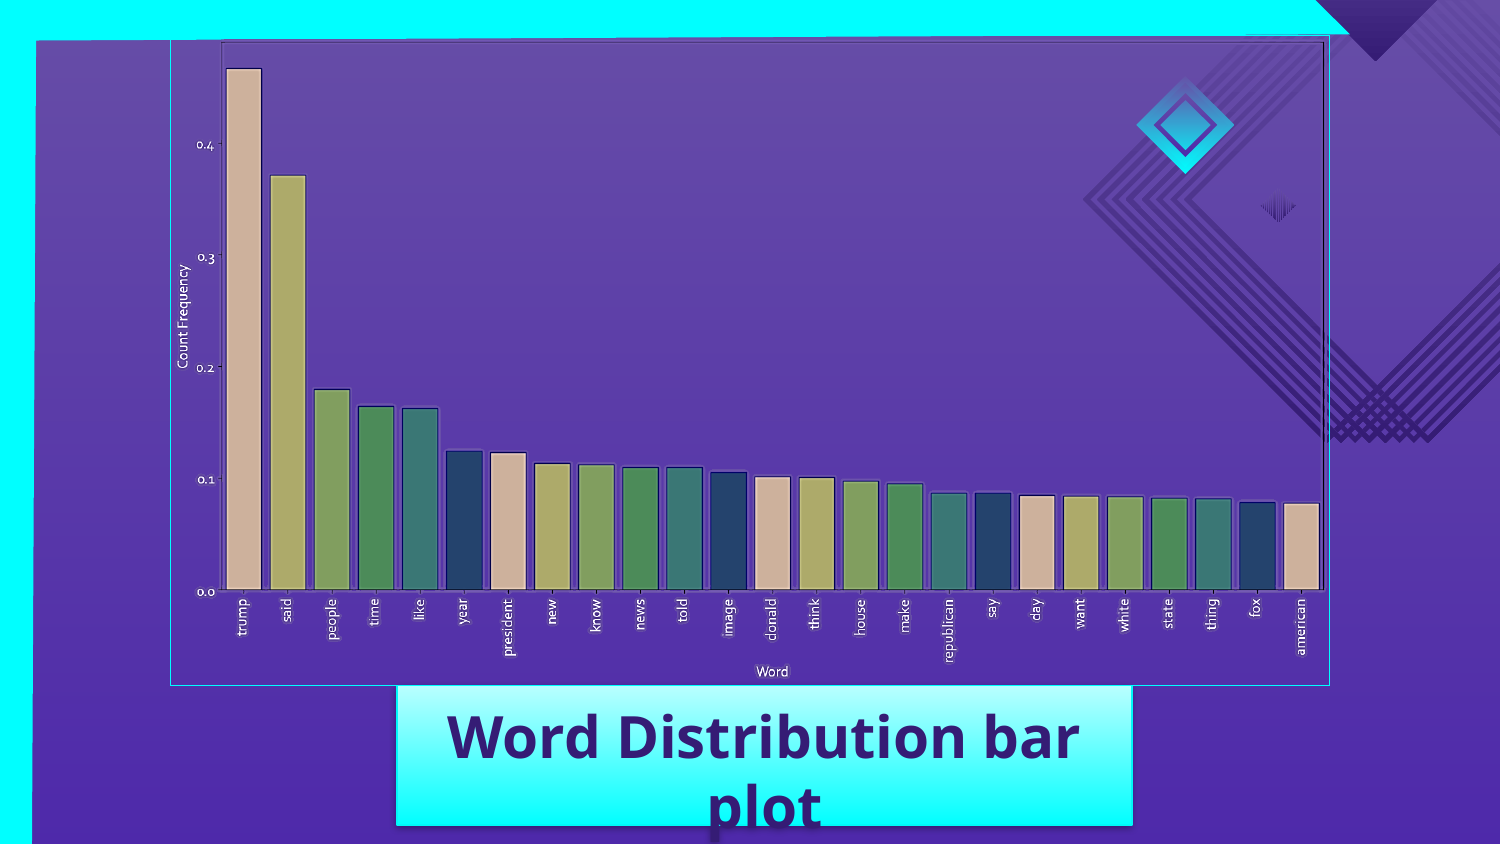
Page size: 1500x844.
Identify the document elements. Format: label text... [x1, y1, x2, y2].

title Word Distribution bar plot 25 most frequent words [396, 693, 1133, 826]
text_box [0, 0, 1352, 844]
picture [169, 34, 1331, 686]
